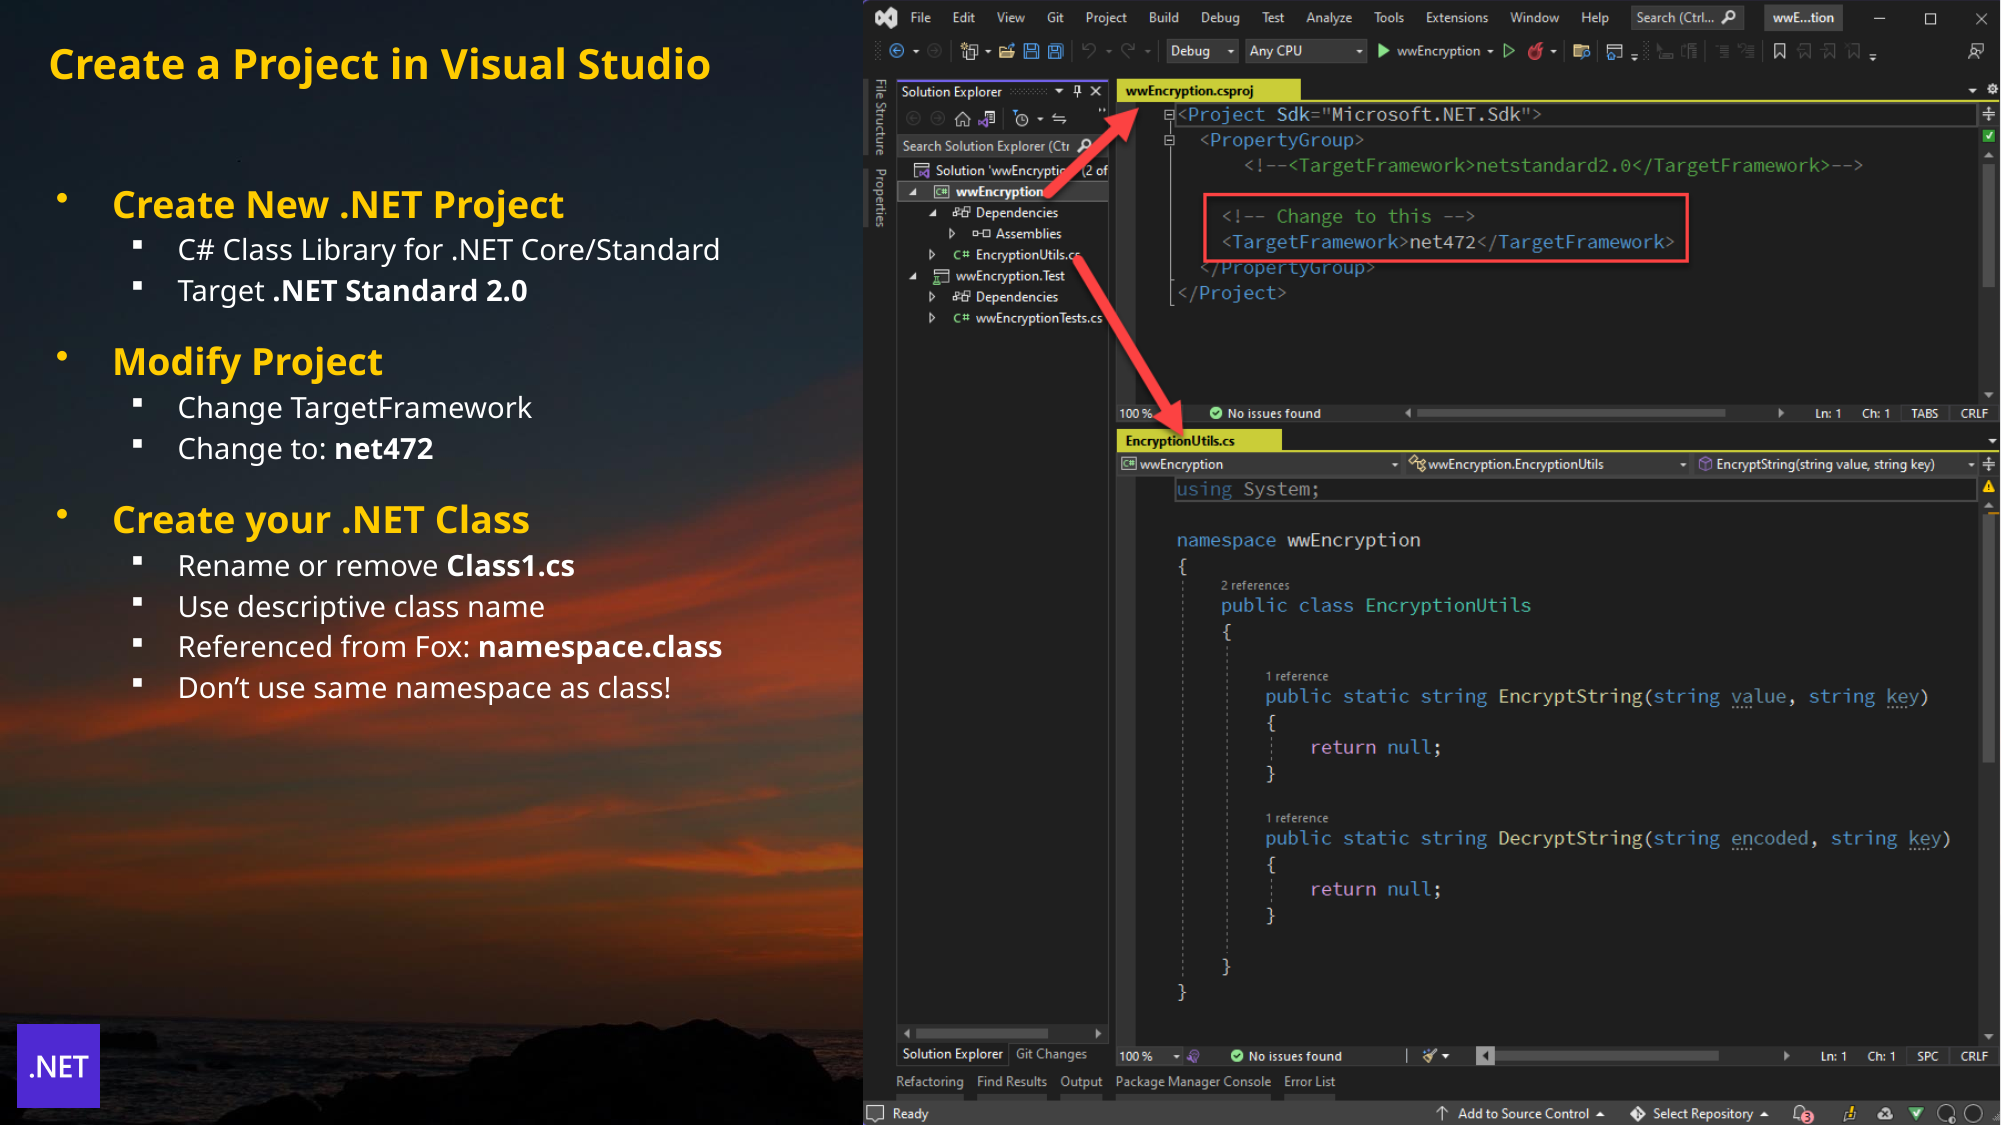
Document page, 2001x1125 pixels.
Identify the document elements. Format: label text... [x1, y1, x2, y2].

list Create New .NET Project C# Class Library for .NET Core/Standard Target .NET Standard 2.0 Modify Project Change TargetFramework Change to: net472 Create your .NET Class Rename or remove Class1.cs Use descriptive class name Referenced from Fox: namespace.class Don’t use same namespace as class! [33, 162, 858, 1000]
picture [0, 0, 2001, 1125]
title Create a Project in Visual Studio [33, 24, 858, 100]
